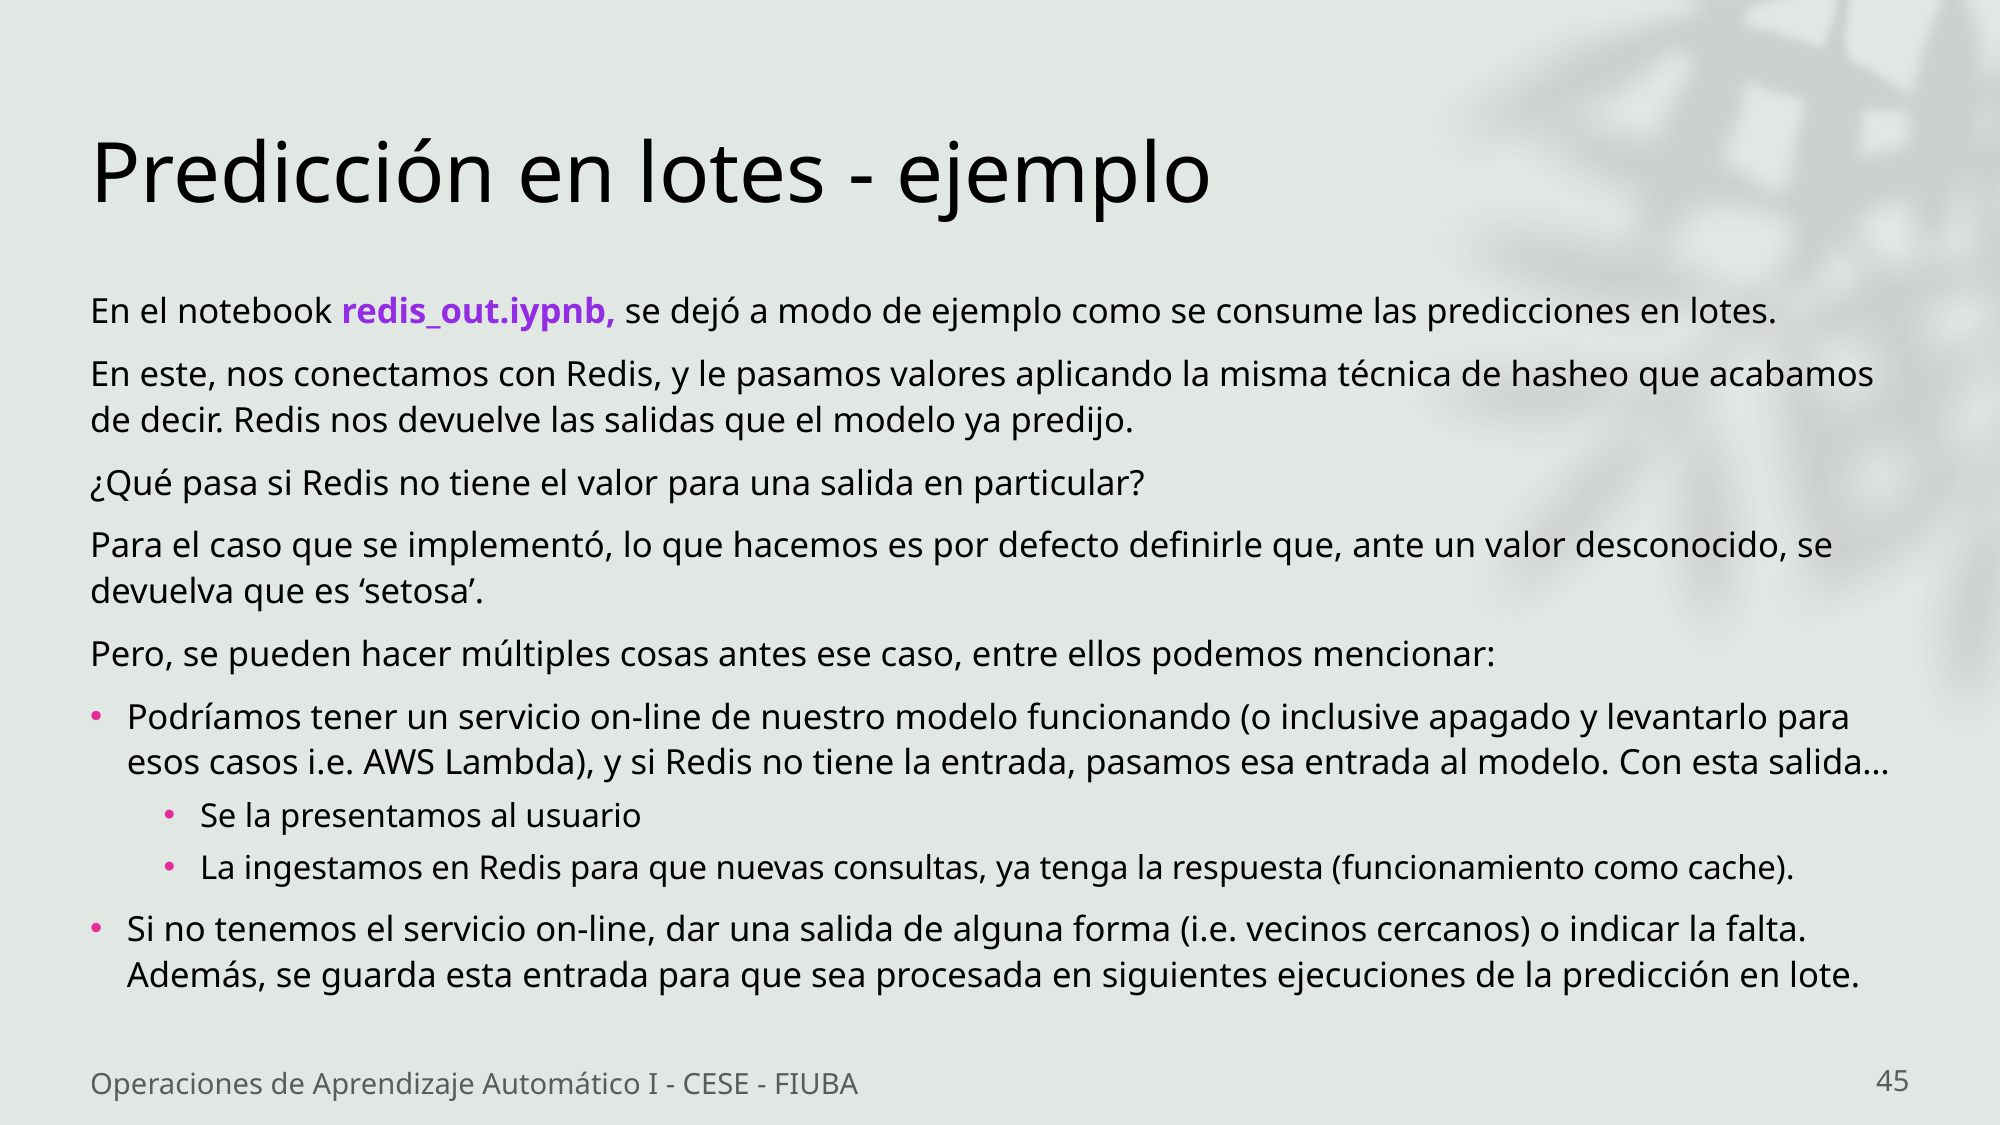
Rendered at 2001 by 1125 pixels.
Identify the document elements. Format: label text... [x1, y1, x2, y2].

slide_number 45 [1474, 1053, 1925, 1113]
footer Operaciones de Aprendizaje Automático I - CESE - FIUBA [75, 1052, 976, 1113]
list En el notebook redis_out.iypnb, se dejó a modo de ejemplo como se consume las predicciones en lotes. En este, nos conectamos con Redis, y le pasamos valores aplicando la misma técnica de hasheo que acabamos de decir. Redis nos devuelve las salidas que el modelo ya predijo. ¿Qué pasa si Redis no tiene el valor para una salida en particular? Para el caso que se implementó, lo que hacemos es por defecto definirle que, ante un valor desconocido, se devuelva que es ‘setosa’. Pero, se pueden hacer múltiples cosas antes ese caso, entre ellos podemos mencionar: Podríamos tener un servicio on-line de nuestro modelo funcionando (o inclusive apagado y levantarlo para esos casos i.e. AWS Lambda), y si Redis no tiene la entrada, pasamos esa entrada al modelo. Con esta salida… Se la presentamos al usuario La ingestamos en Redis para que nuevas consultas, ya tenga la respuesta (funcionamiento como cache). Si no tenemos el servicio on-line, dar una salida de alguna forma (i.e. vecinos cercanos) o indicar la falta. Además, se guarda esta entrada para que sea procesada en siguientes ejecuciones de la predicción en lote. [75, 277, 1925, 1053]
title Predicción en lotes - ejemplo [75, 60, 1863, 277]
